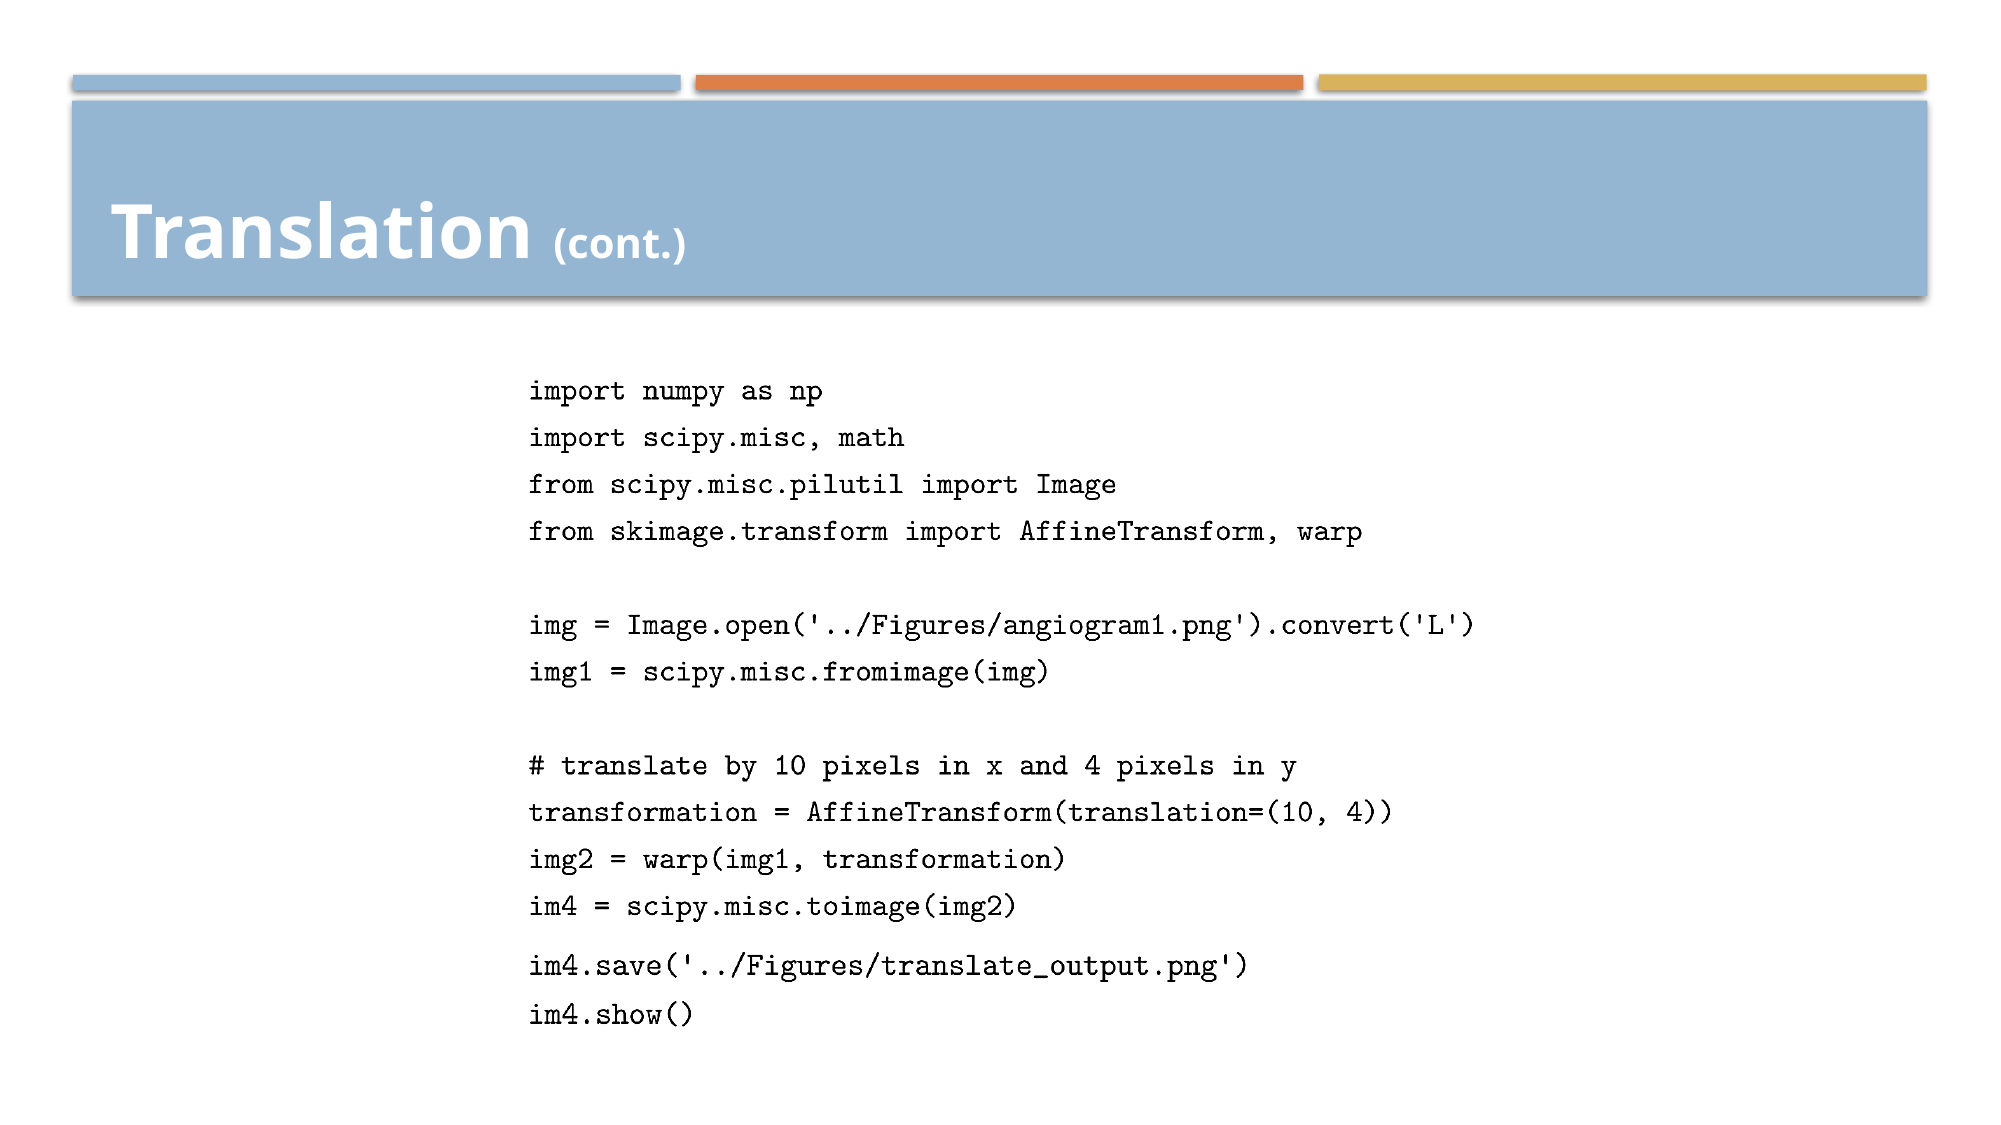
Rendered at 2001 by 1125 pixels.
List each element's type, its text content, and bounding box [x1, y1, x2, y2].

title Translation (cont.) [95, 115, 1905, 282]
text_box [516, 368, 1484, 1043]
